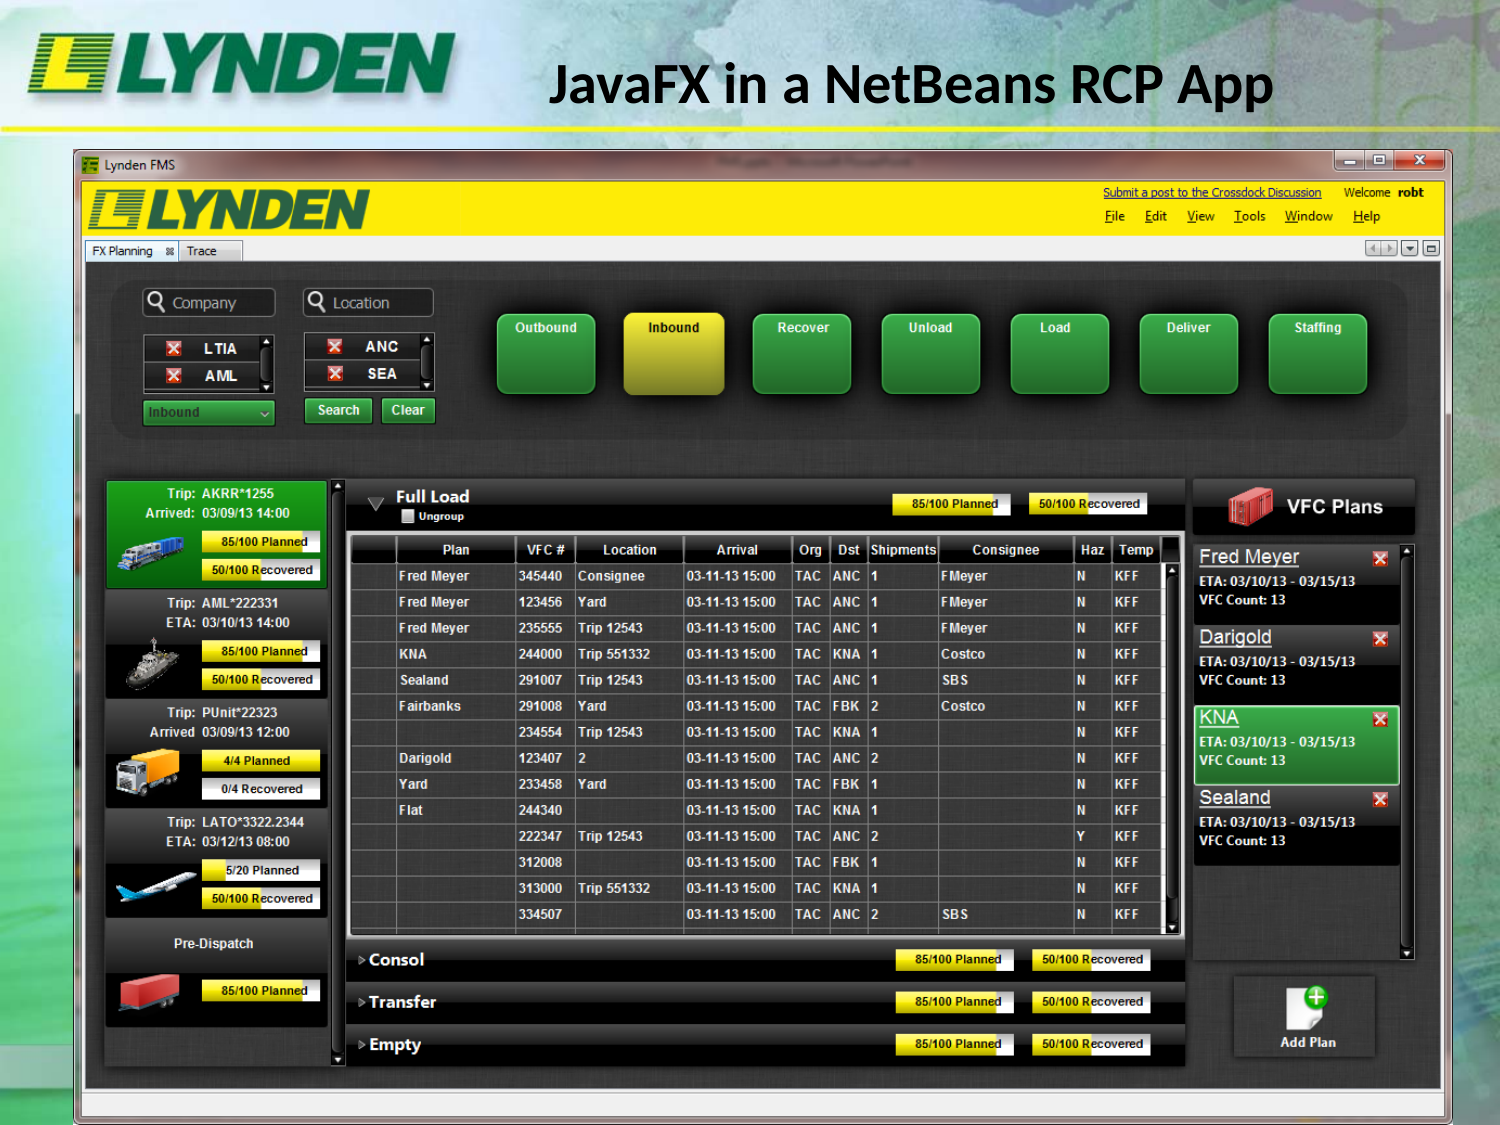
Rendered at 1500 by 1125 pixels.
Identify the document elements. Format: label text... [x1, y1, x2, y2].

picture [0, 0, 1500, 1125]
title JavaFX in a NetBeans RCP App [237, 37, 1500, 225]
